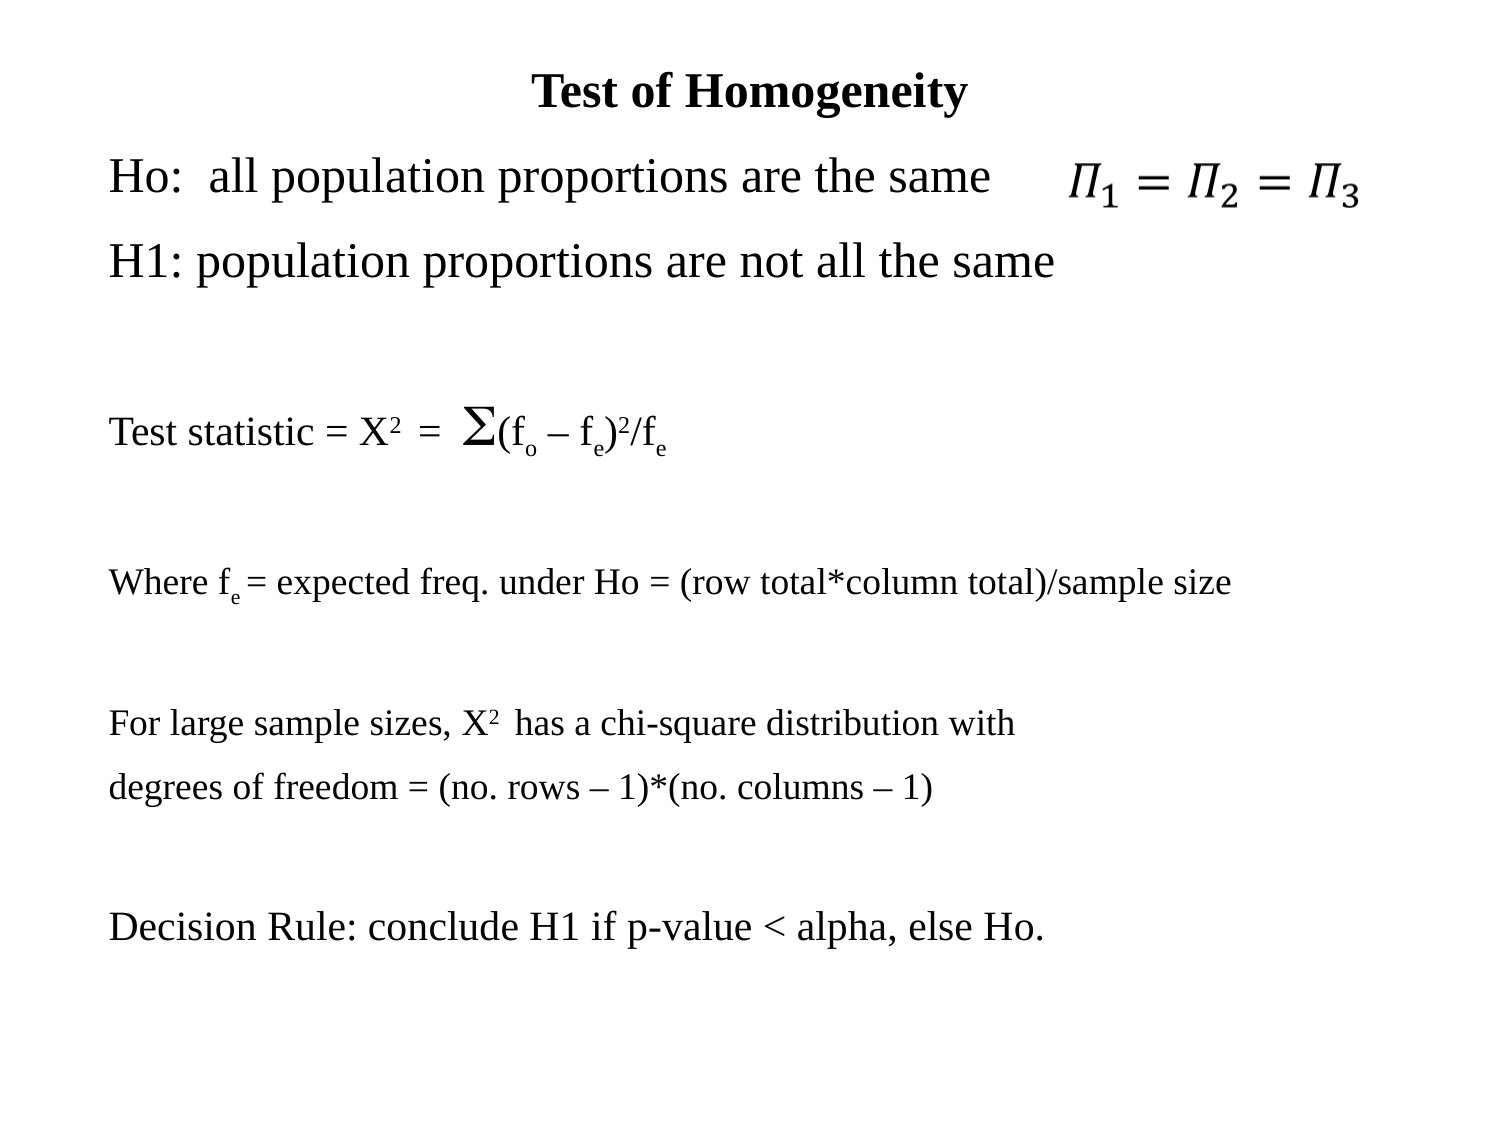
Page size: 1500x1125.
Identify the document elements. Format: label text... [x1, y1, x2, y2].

picture [1049, 149, 1374, 220]
text_box Test of Homogeneity Ho: all population proportions are the same H1: population proportions are not all the same Test statistic = X2 = S(fo – fe)2/fe Where fe = expected freq. under Ho = (row total*column total)/sample size For large sample sizes, X2 has a chi-square distribution with degrees of freedom = (no. rows – 1)*(no. columns – 1) Decision Rule: conclude H1 if p-value < alpha, else Ho. [93, 50, 1407, 1125]
